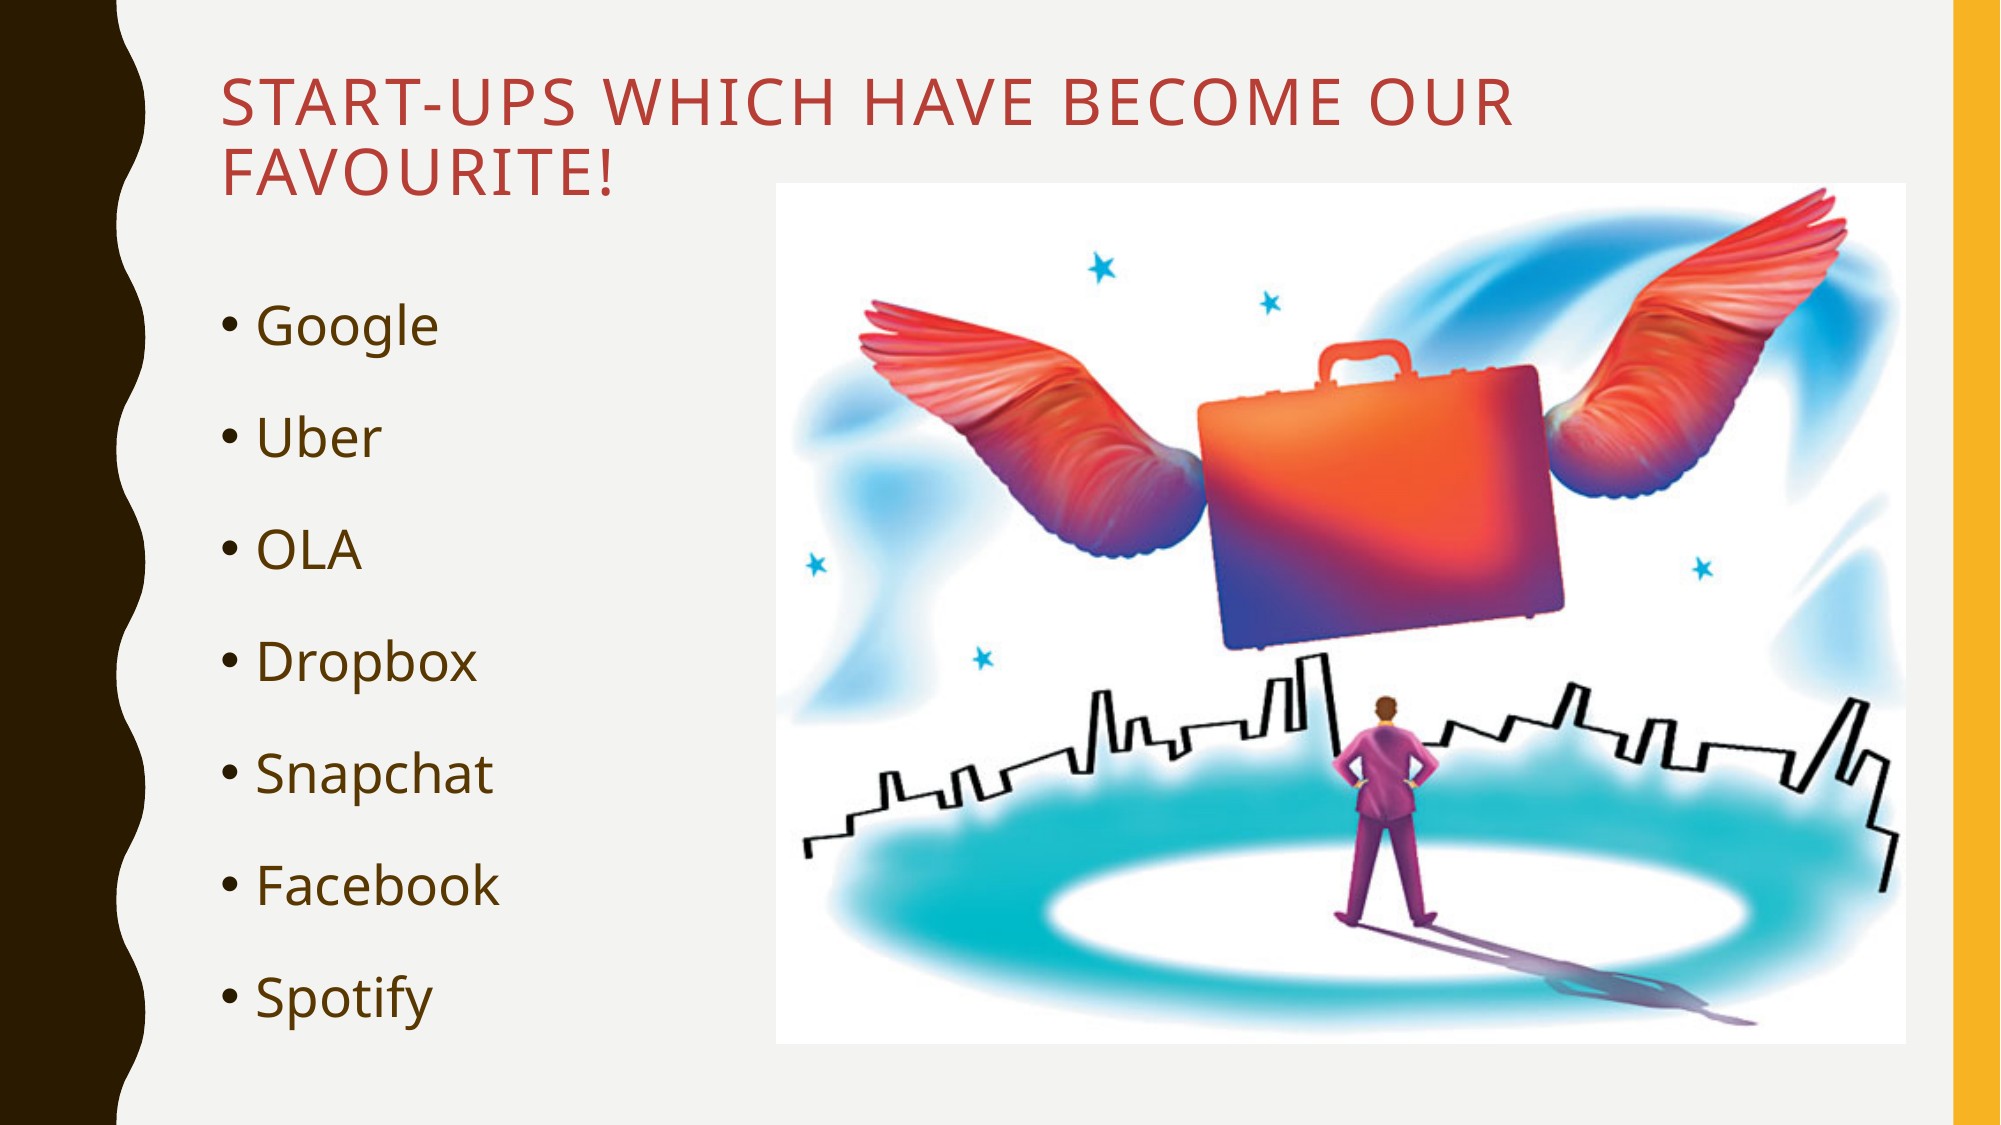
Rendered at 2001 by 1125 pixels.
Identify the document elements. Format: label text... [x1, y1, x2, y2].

list Google Uber OLA Dropbox Snapchat Facebook Spotify [205, 250, 761, 1044]
picture [776, 183, 1906, 1044]
title Start-ups which have become our favourite! [205, 62, 1875, 218]
